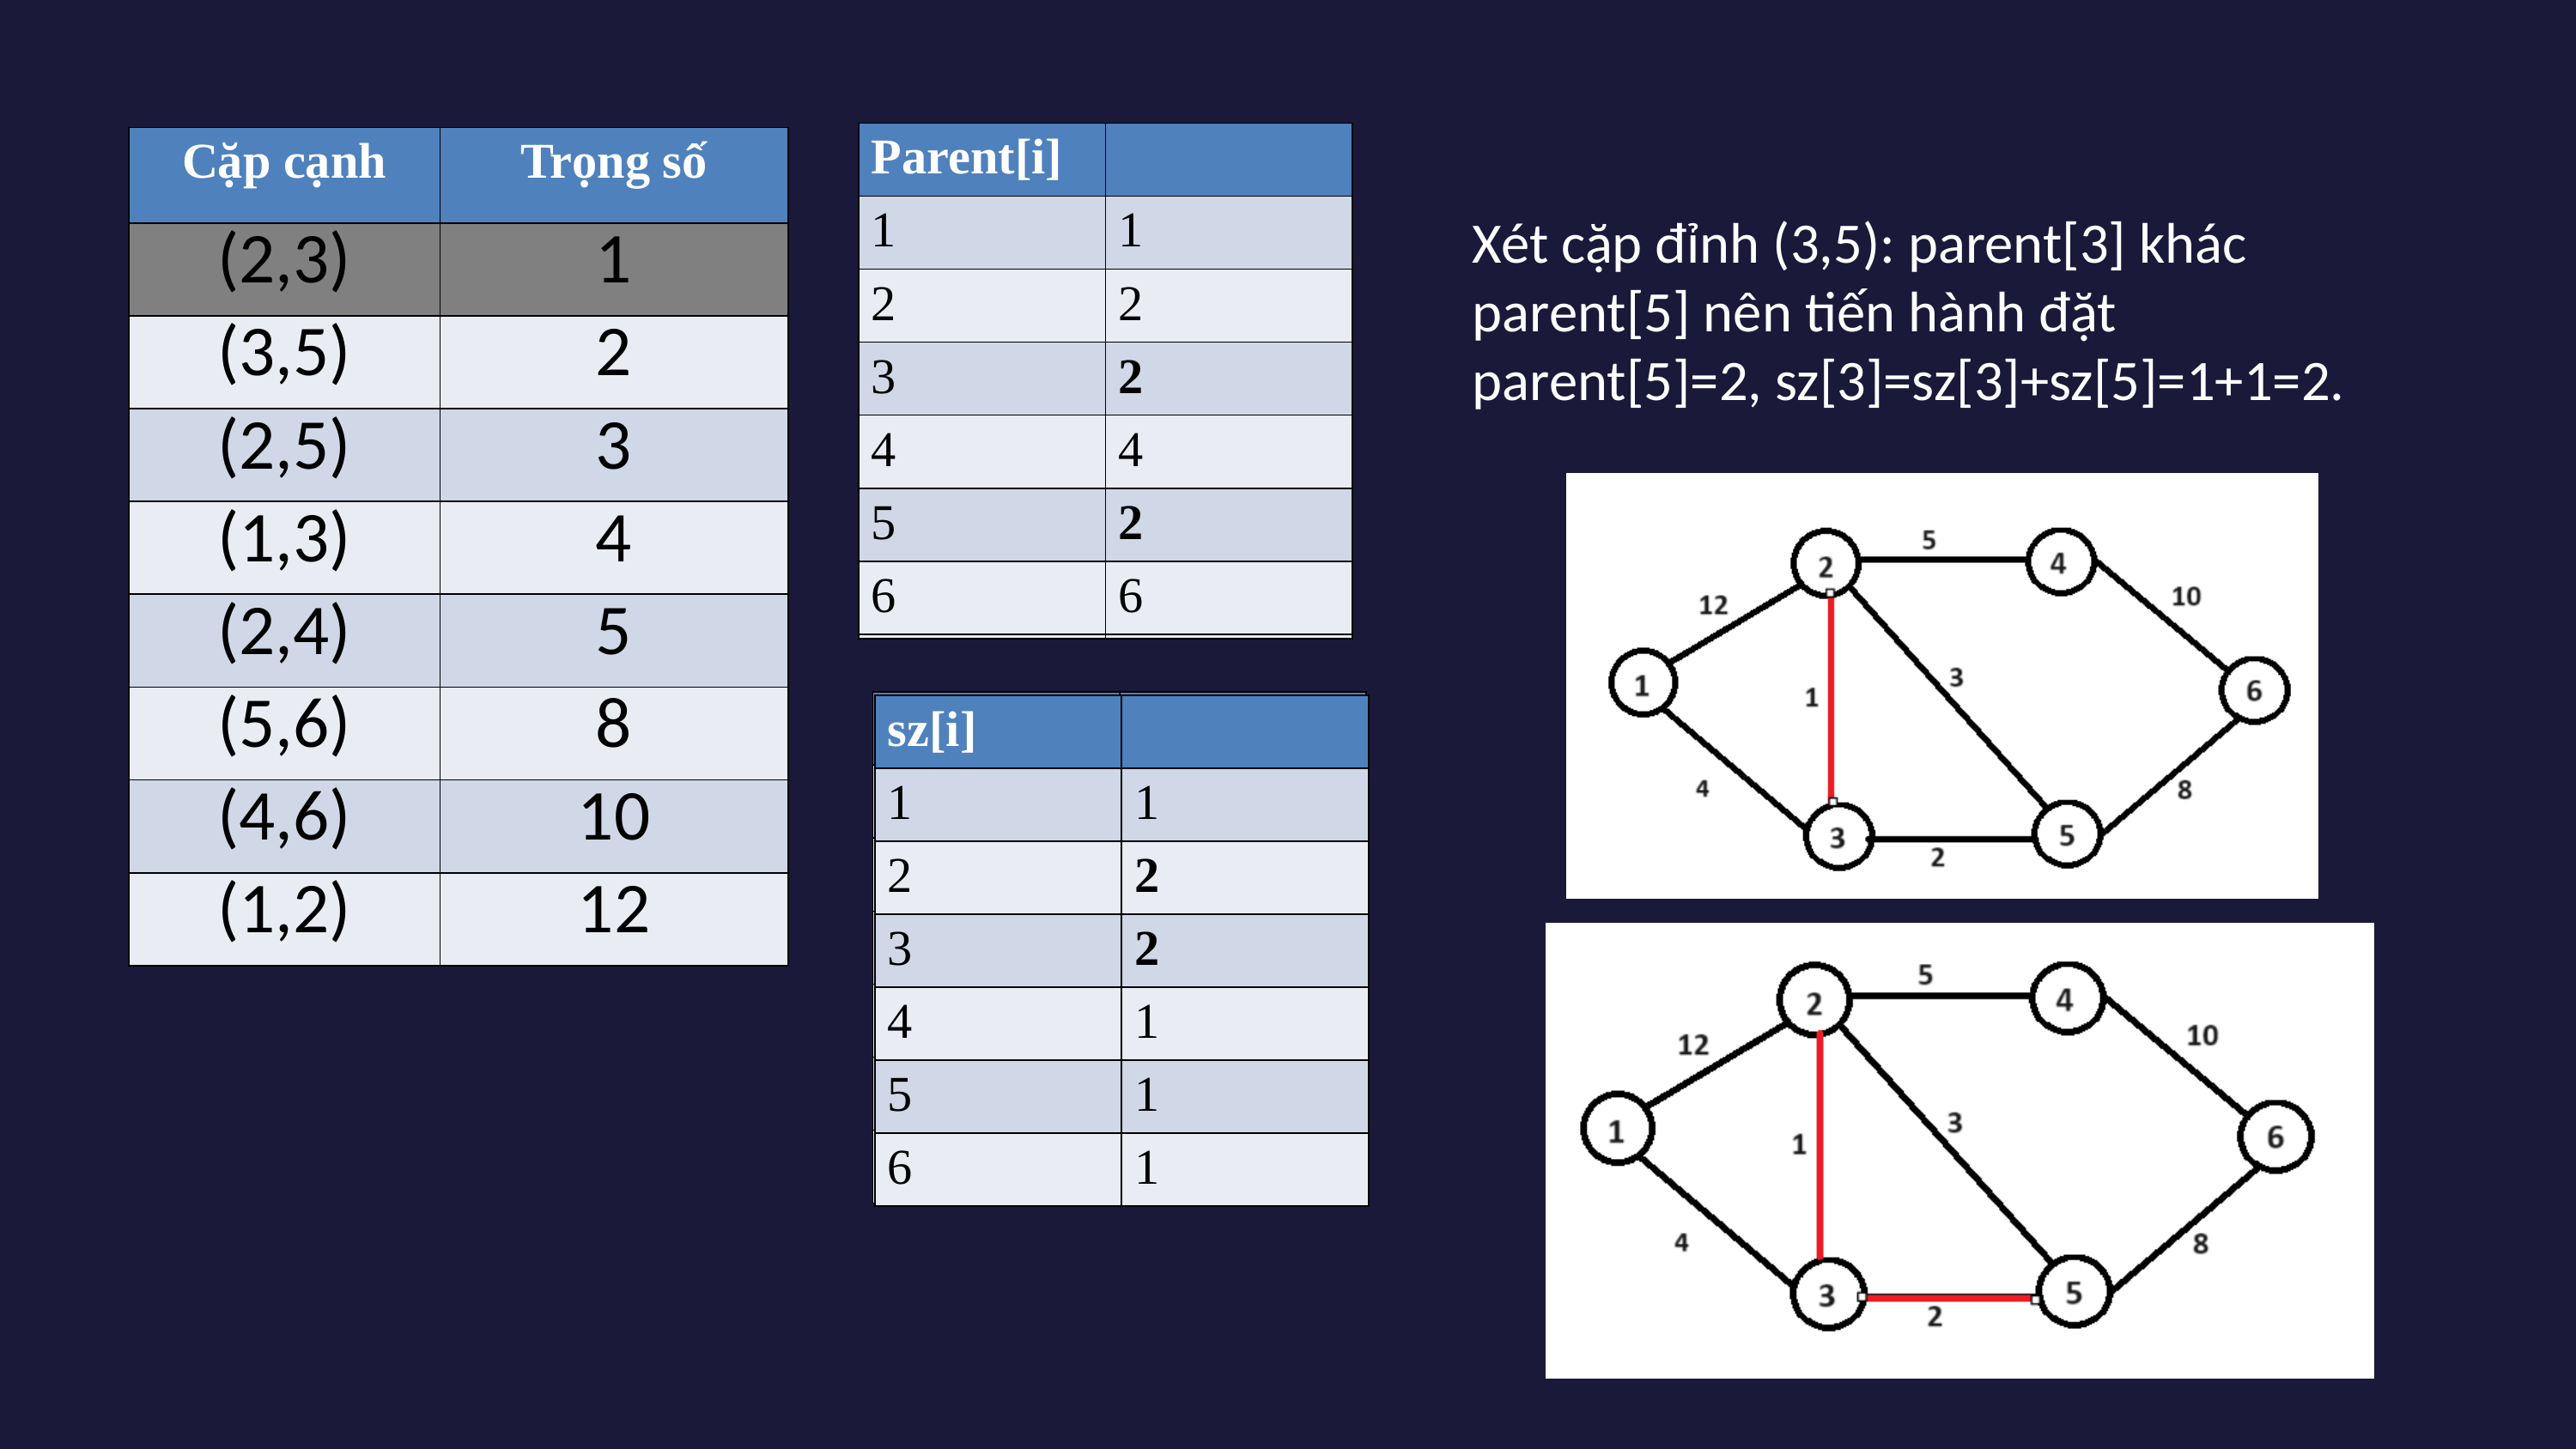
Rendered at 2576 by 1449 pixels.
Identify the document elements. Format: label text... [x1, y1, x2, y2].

picture [1545, 923, 2374, 1379]
table_cell 2 [860, 270, 1105, 342]
table_cell 4 [876, 988, 1121, 1059]
table_cell 2 [1106, 343, 1352, 415]
table_header Cặp cạnh [130, 128, 440, 222]
table_cell 3 [860, 343, 1105, 415]
table_cell 1 [860, 197, 1105, 269]
table_cell 4 [860, 415, 1105, 488]
table_cell (3,5) [130, 317, 440, 408]
picture [1566, 473, 2319, 900]
table_cell 5 [876, 1061, 1121, 1132]
table_cell 1 [1122, 769, 1368, 840]
table_cell 6 [860, 562, 1105, 634]
table_cell 1 [1122, 988, 1368, 1059]
table_cell 3 [440, 409, 787, 500]
table_cell 2 [876, 842, 1121, 913]
table_cell 1 [1122, 1061, 1368, 1132]
table_cell (1,2) [130, 874, 440, 965]
table_cell (5,6) [130, 688, 440, 779]
table_cell 2 [1122, 842, 1368, 913]
table_header [1106, 124, 1352, 196]
table_header sz[i] [876, 696, 1121, 767]
table_cell 10 [440, 780, 787, 872]
table_cell (1,3) [130, 502, 440, 593]
table_cell 8 [440, 688, 787, 779]
table_cell 1 [440, 224, 787, 315]
table_header [1122, 696, 1368, 767]
table_cell 2 [1106, 270, 1352, 342]
table_cell (2,4) [130, 595, 440, 687]
table_cell 5 [860, 489, 1105, 561]
table_cell 3 [876, 915, 1121, 986]
table_cell 5 [440, 595, 787, 687]
table_cell 1 [1106, 197, 1352, 269]
table_cell 6 [1106, 562, 1352, 634]
table_header Parent[i] [860, 124, 1105, 196]
table_cell 6 [876, 1134, 1121, 1205]
table_cell 1 [876, 769, 1121, 840]
table_cell (2,5) [130, 409, 440, 500]
table_cell 1 [1122, 1134, 1368, 1205]
table_cell 2 [440, 317, 787, 408]
table_header Trọng số [440, 128, 787, 222]
table_cell 4 [1106, 415, 1352, 488]
table_cell 2 [1106, 489, 1352, 561]
table_cell 4 [440, 502, 787, 593]
table_cell (2,3) [130, 224, 440, 315]
table_cell (4,6) [130, 780, 440, 872]
table_cell 12 [440, 874, 787, 965]
text_box Xét cặp đỉnh (3,5): parent[3] khác parent[5] nên tiến hành đặt parent[5]=2, sz[3]=sz[3]+sz[5]=1+1=2. [1460, 199, 2399, 419]
table_cell 2 [1122, 915, 1368, 986]
